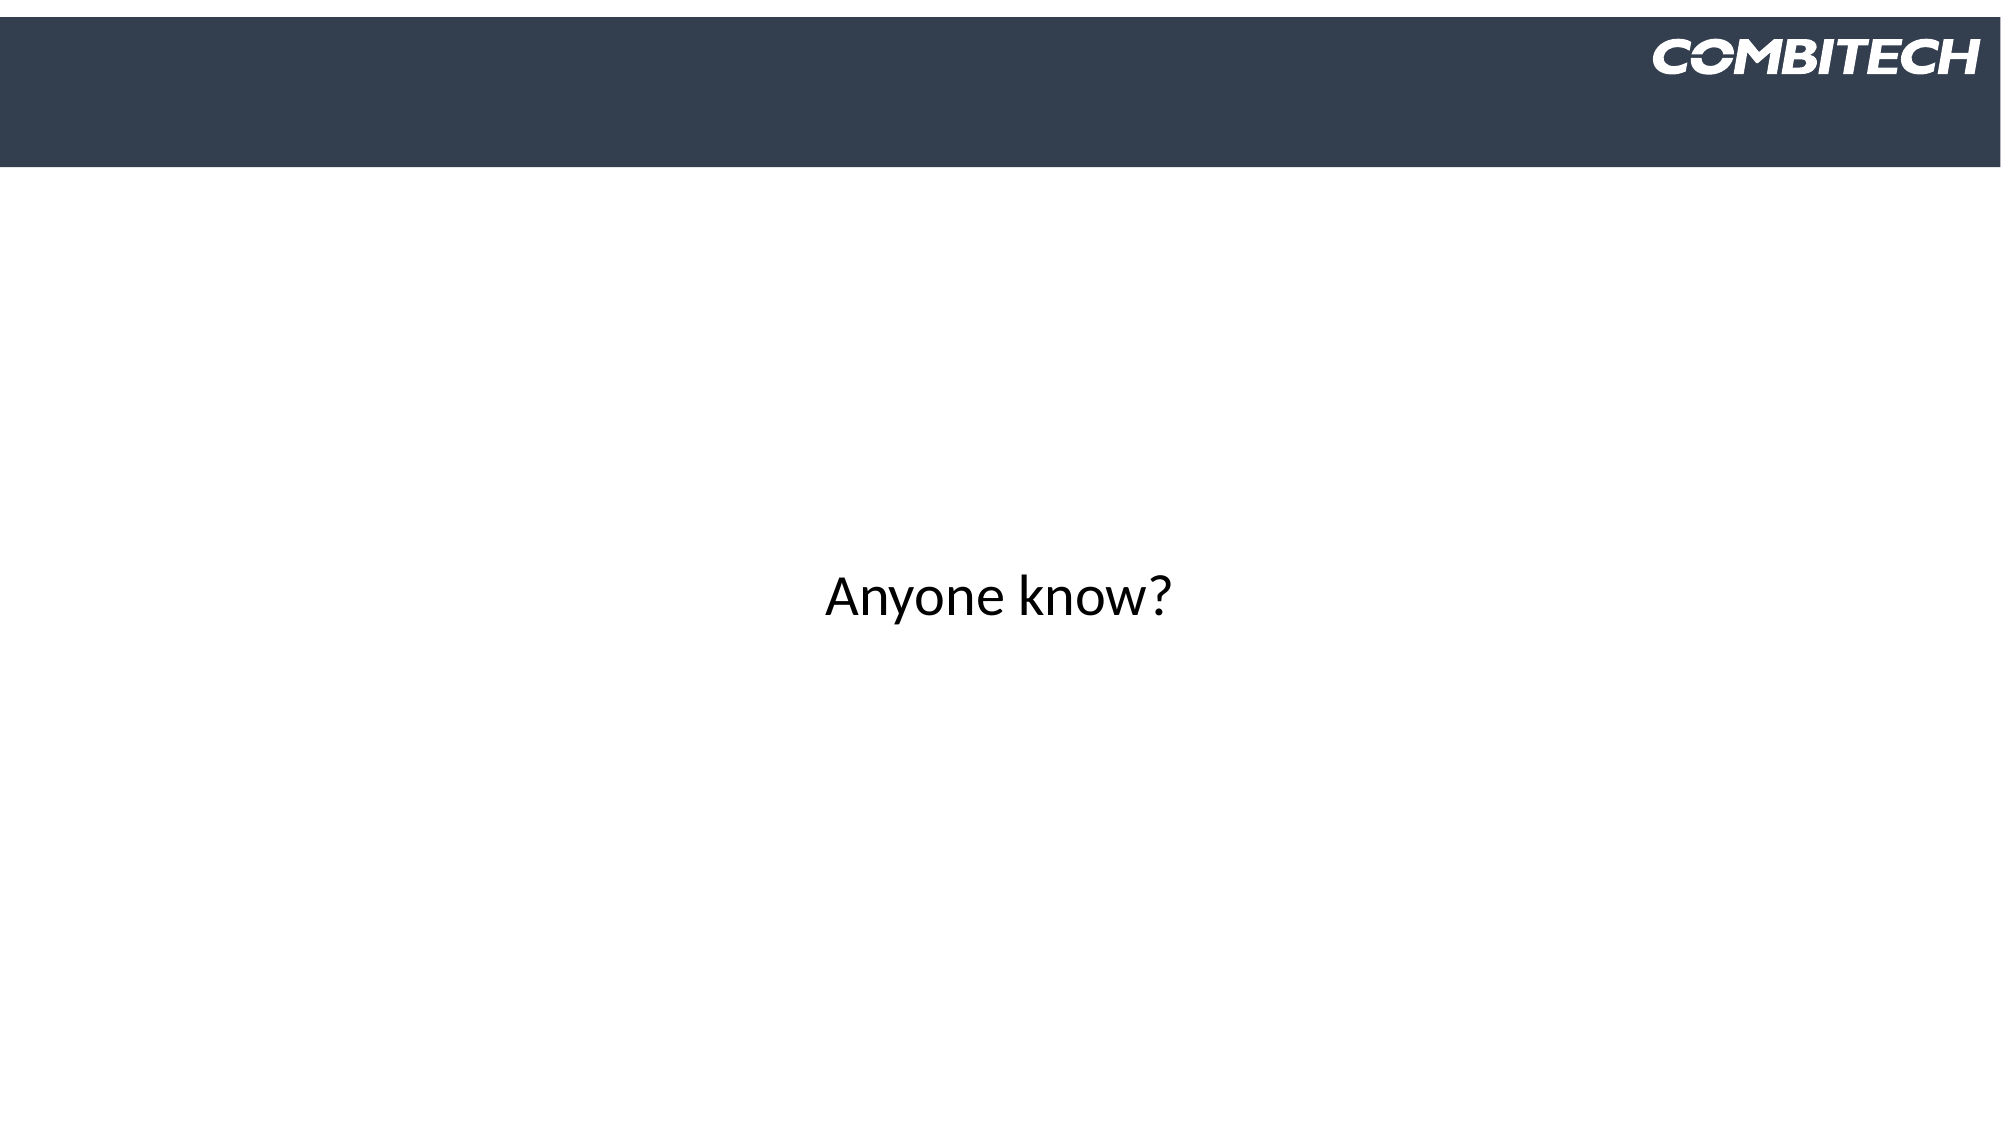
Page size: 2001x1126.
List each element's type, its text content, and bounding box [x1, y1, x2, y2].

list Anyone know? [137, 299, 1863, 1014]
